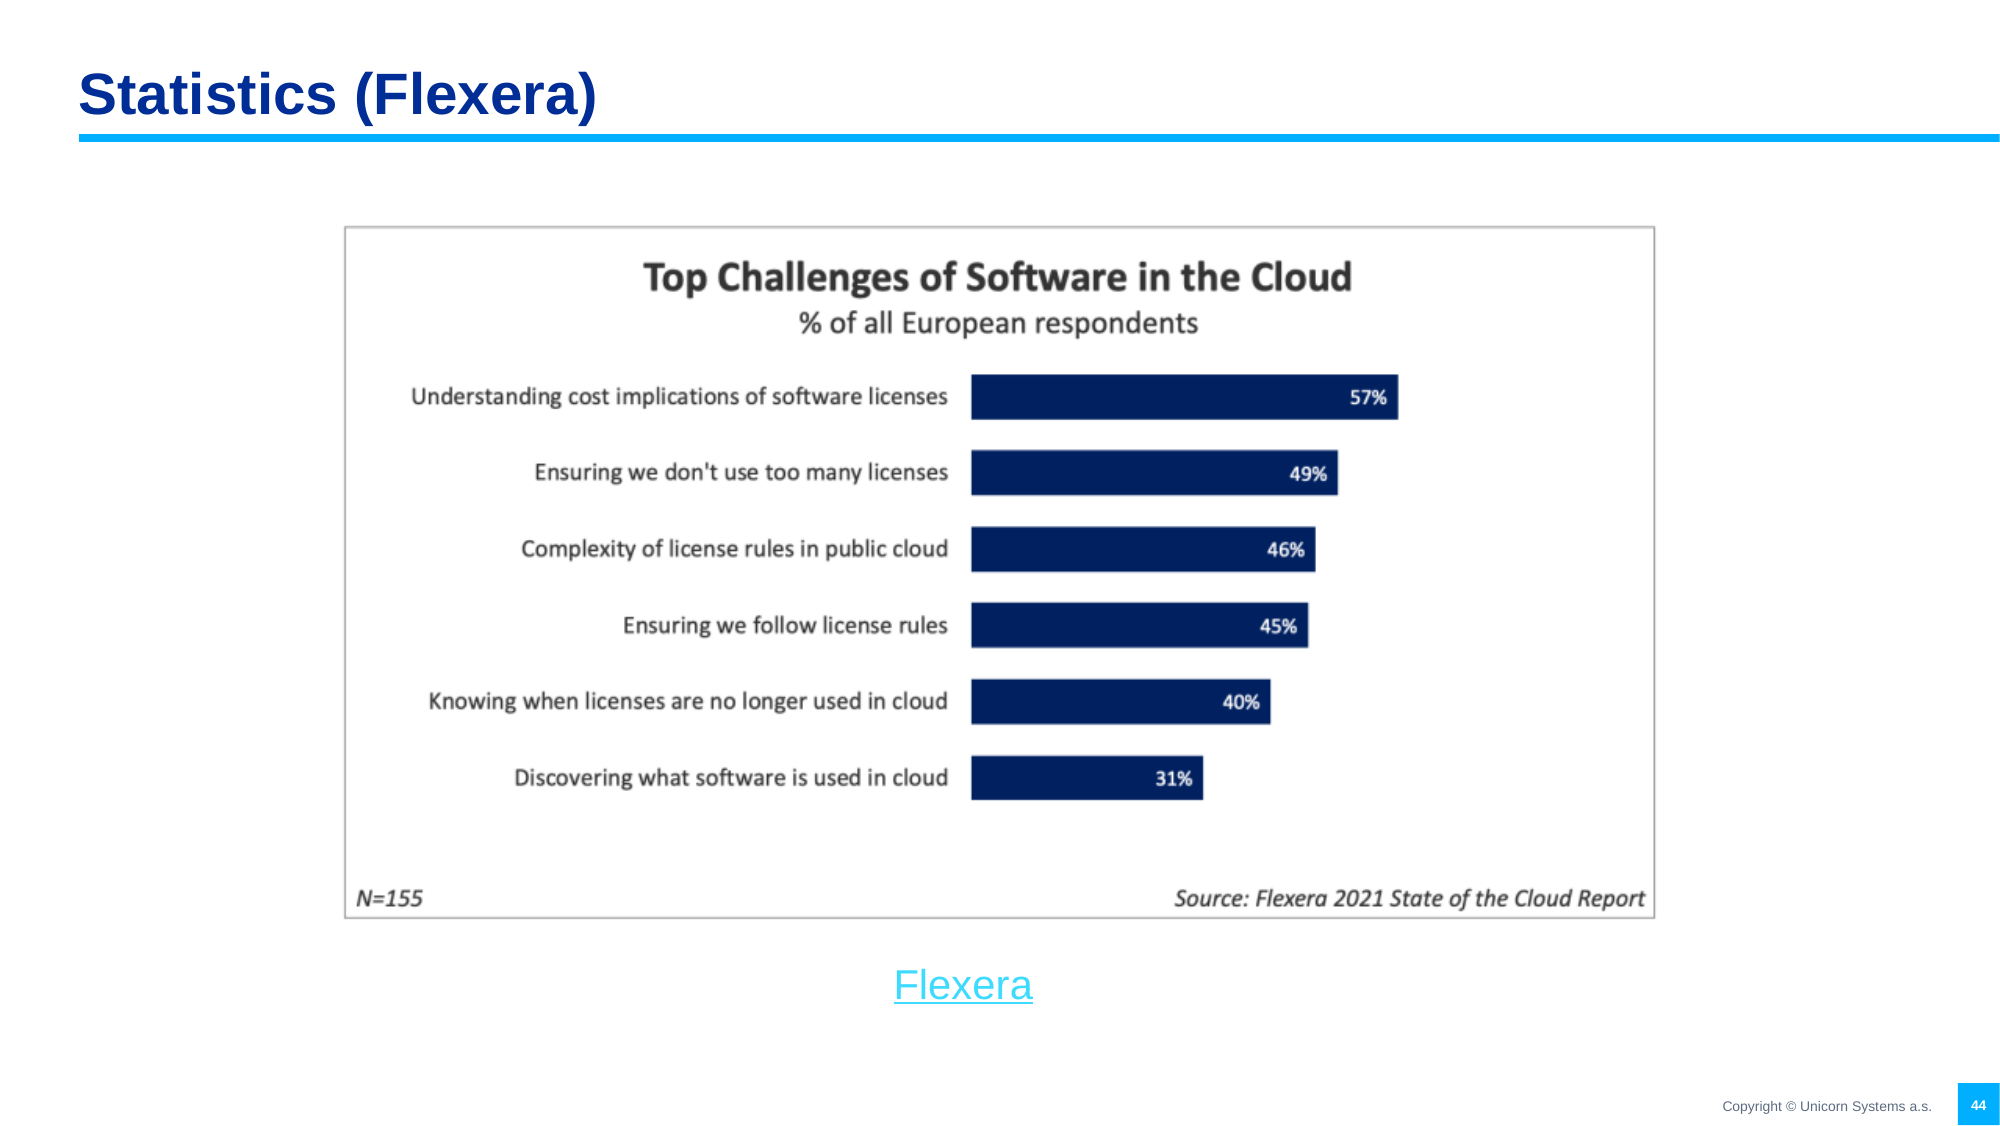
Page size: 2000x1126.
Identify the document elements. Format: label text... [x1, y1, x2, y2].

picture [329, 212, 1671, 938]
footer Copyright © Unicorn Systems a.s. [1273, 1076, 1948, 1126]
slide_number 44 [1945, 1074, 2000, 1126]
text_box Flexera [878, 950, 1048, 1015]
title Statistics (Flexera) [78, 0, 1921, 134]
